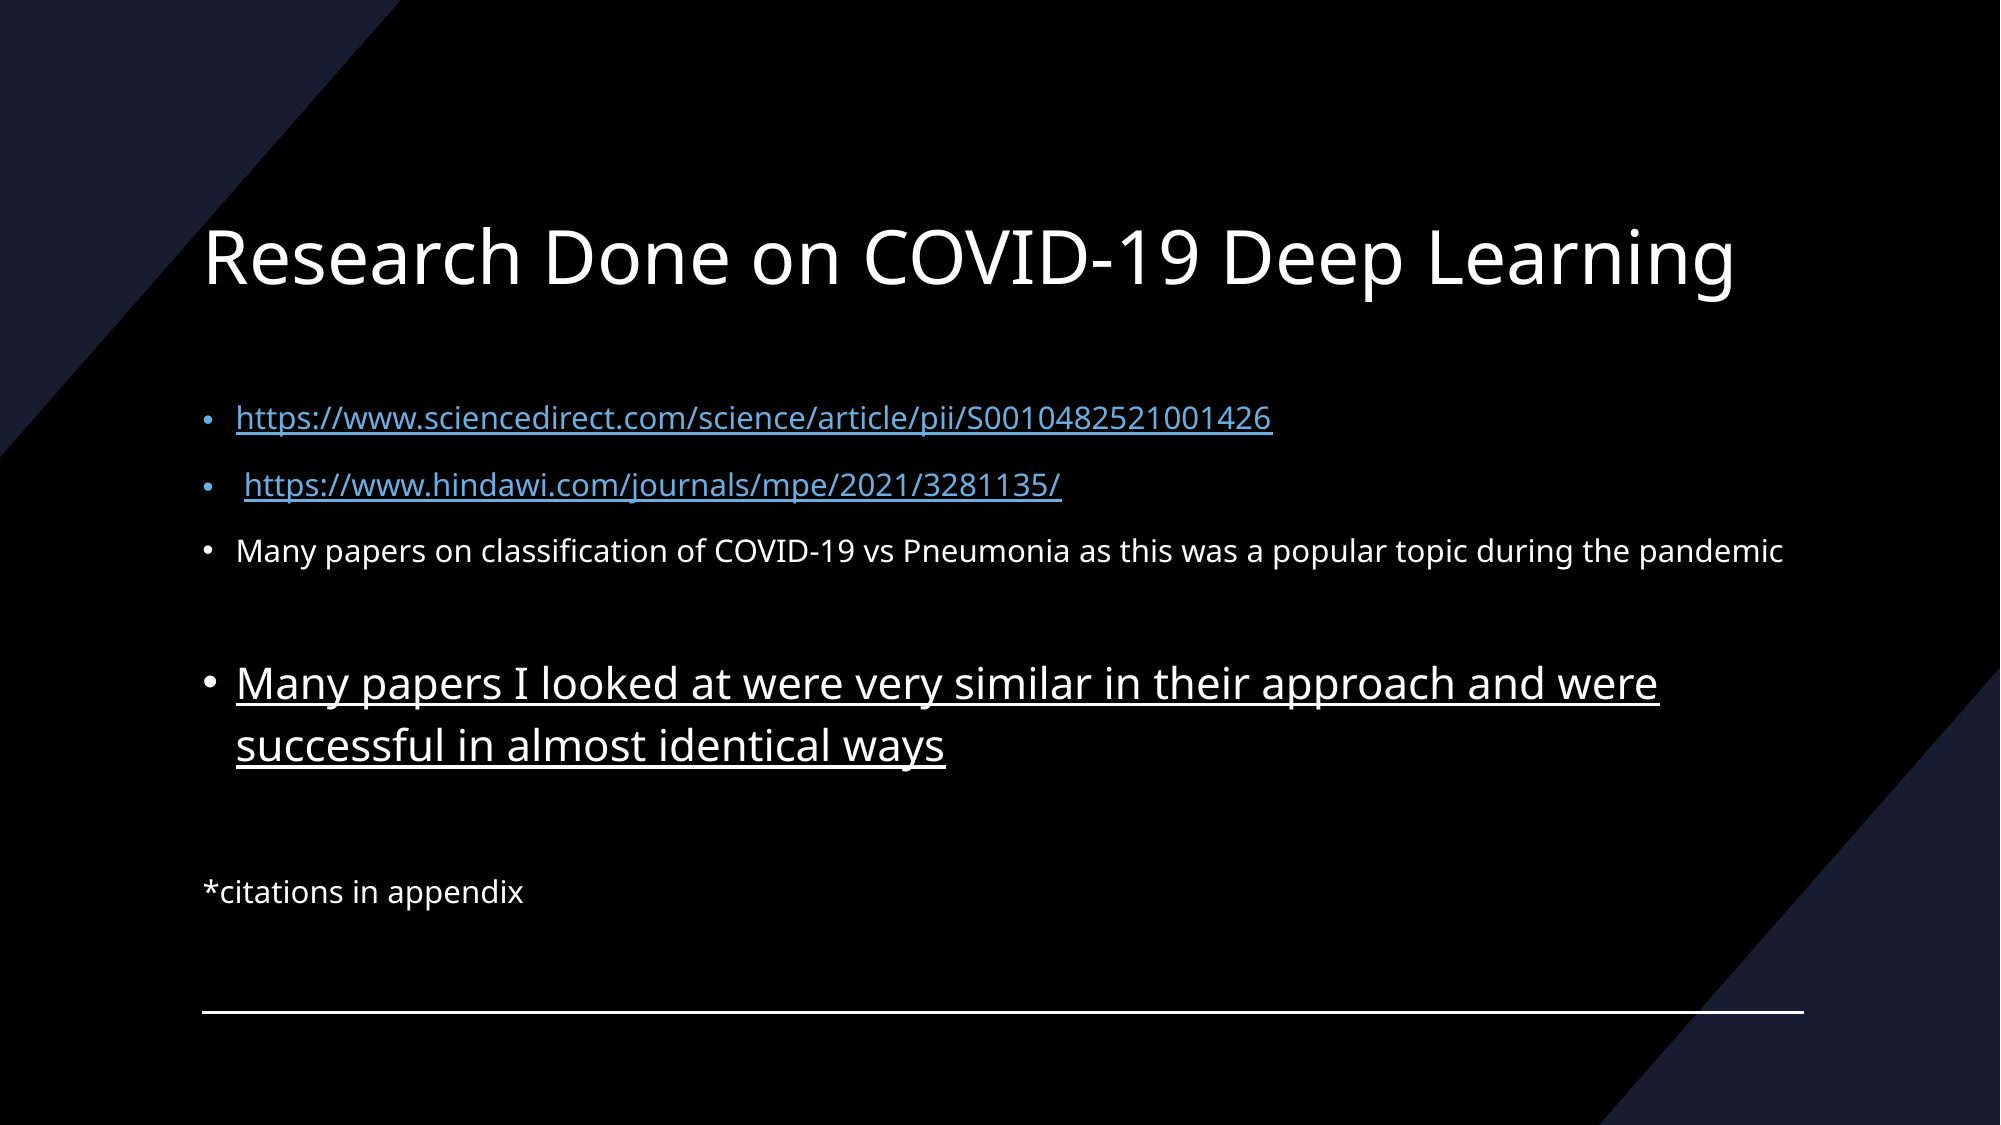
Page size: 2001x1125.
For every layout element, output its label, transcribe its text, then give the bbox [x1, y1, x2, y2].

title Research Done on COVID-19 Deep Learning [187, 143, 1813, 367]
list https://www.sciencedirect.com/science/article/pii/S0010482521001426 https://www.hindawi.com/journals/mpe/2021/3281135/ Many papers on classification of COVID-19 vs Pneumonia as this was a popular topic during the pandemic Many papers I looked at were very similar in their approach and were successful in almost identical ways *citations in appendix [187, 382, 1813, 968]
